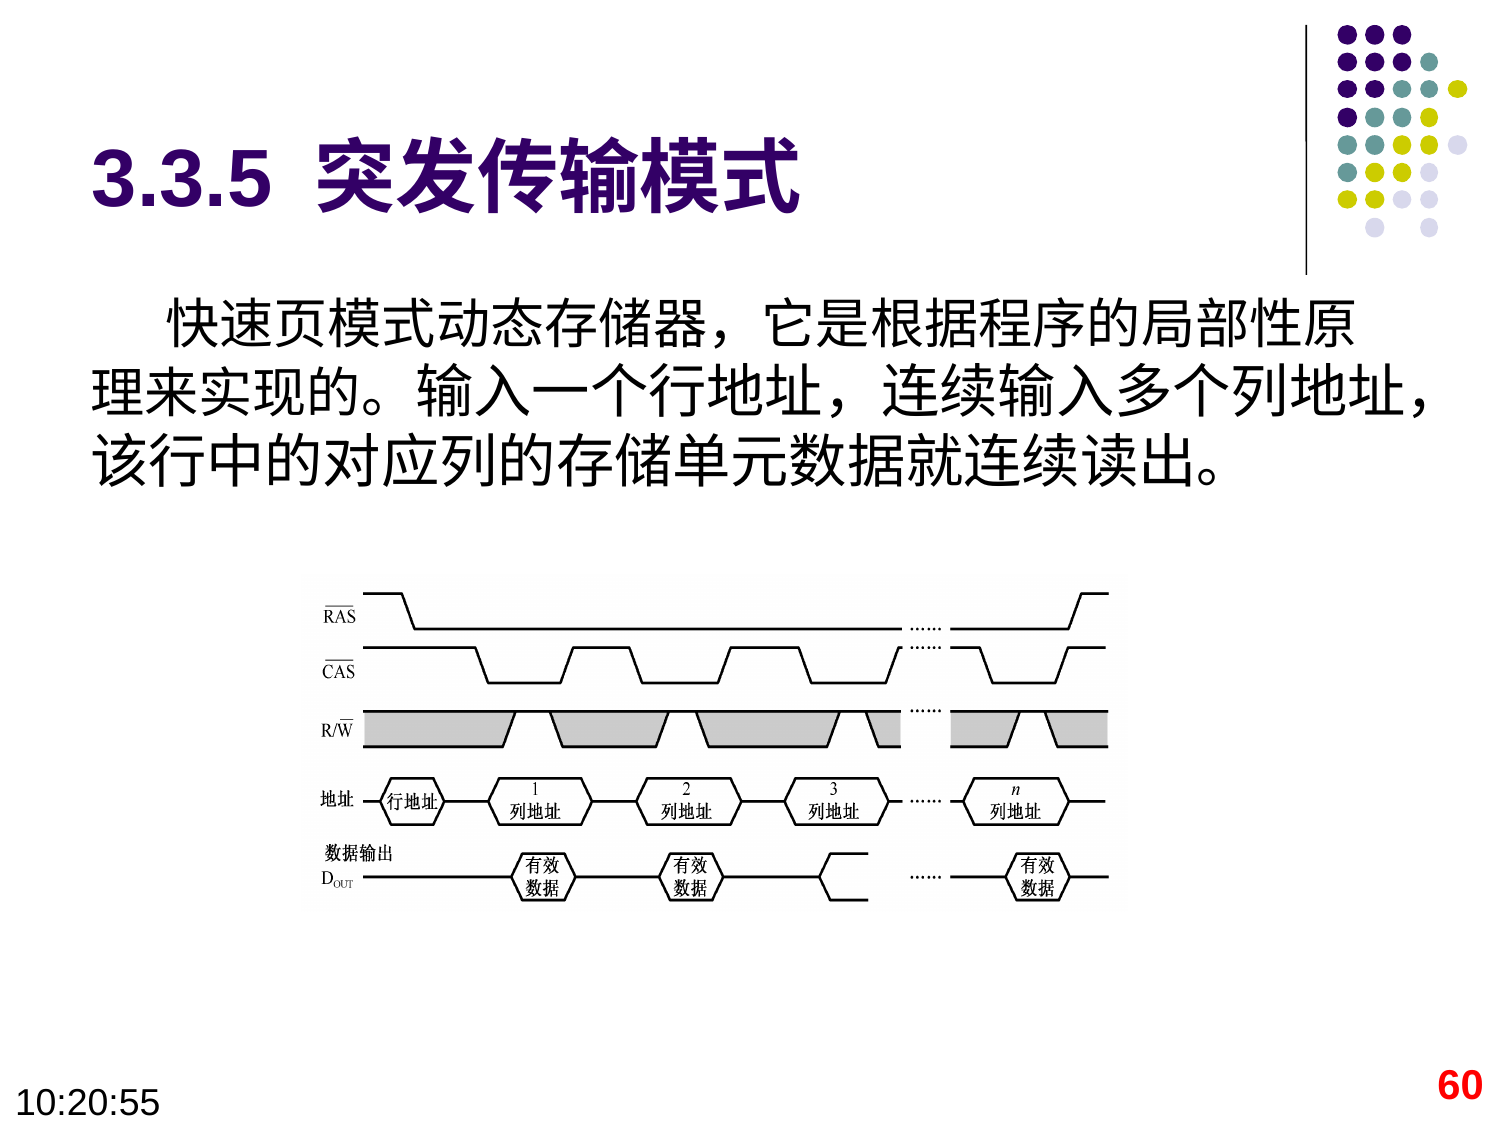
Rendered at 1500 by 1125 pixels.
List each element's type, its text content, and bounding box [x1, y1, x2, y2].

picture [300, 573, 1129, 912]
title 3.3.5 突发传输模式 [76, 90, 951, 231]
slide_number 60 [1148, 1049, 1499, 1125]
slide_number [0, 1070, 195, 1123]
list 快速页模式动态存储器，它是根据程序的局部性原理来实现的。输入一个行地址，连续输入多个列地址，该行中的对应列的存储单元数据就连续读出。 [75, 282, 1425, 516]
